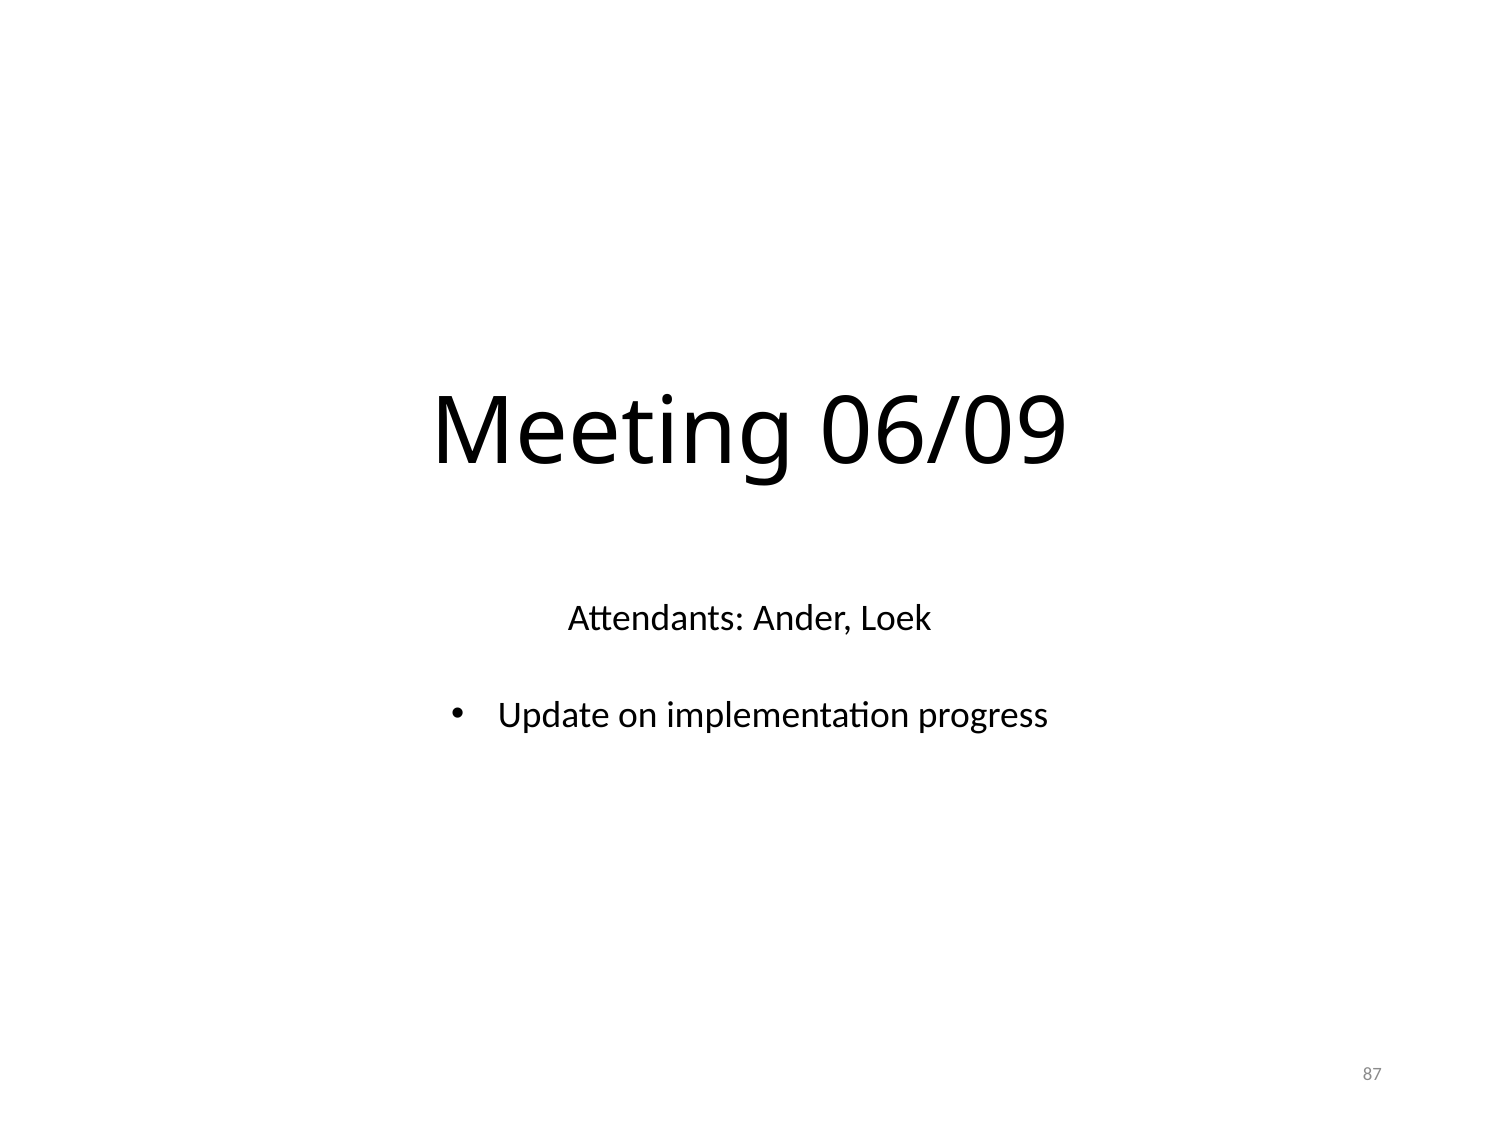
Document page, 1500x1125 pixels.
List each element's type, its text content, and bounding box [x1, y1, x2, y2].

subtitle Attendants: Ander, Loek Update on implementation progress [187, 590, 1313, 863]
title Meeting 06/09 [112, 184, 1388, 492]
slide_number 87 [1059, 1042, 1397, 1103]
